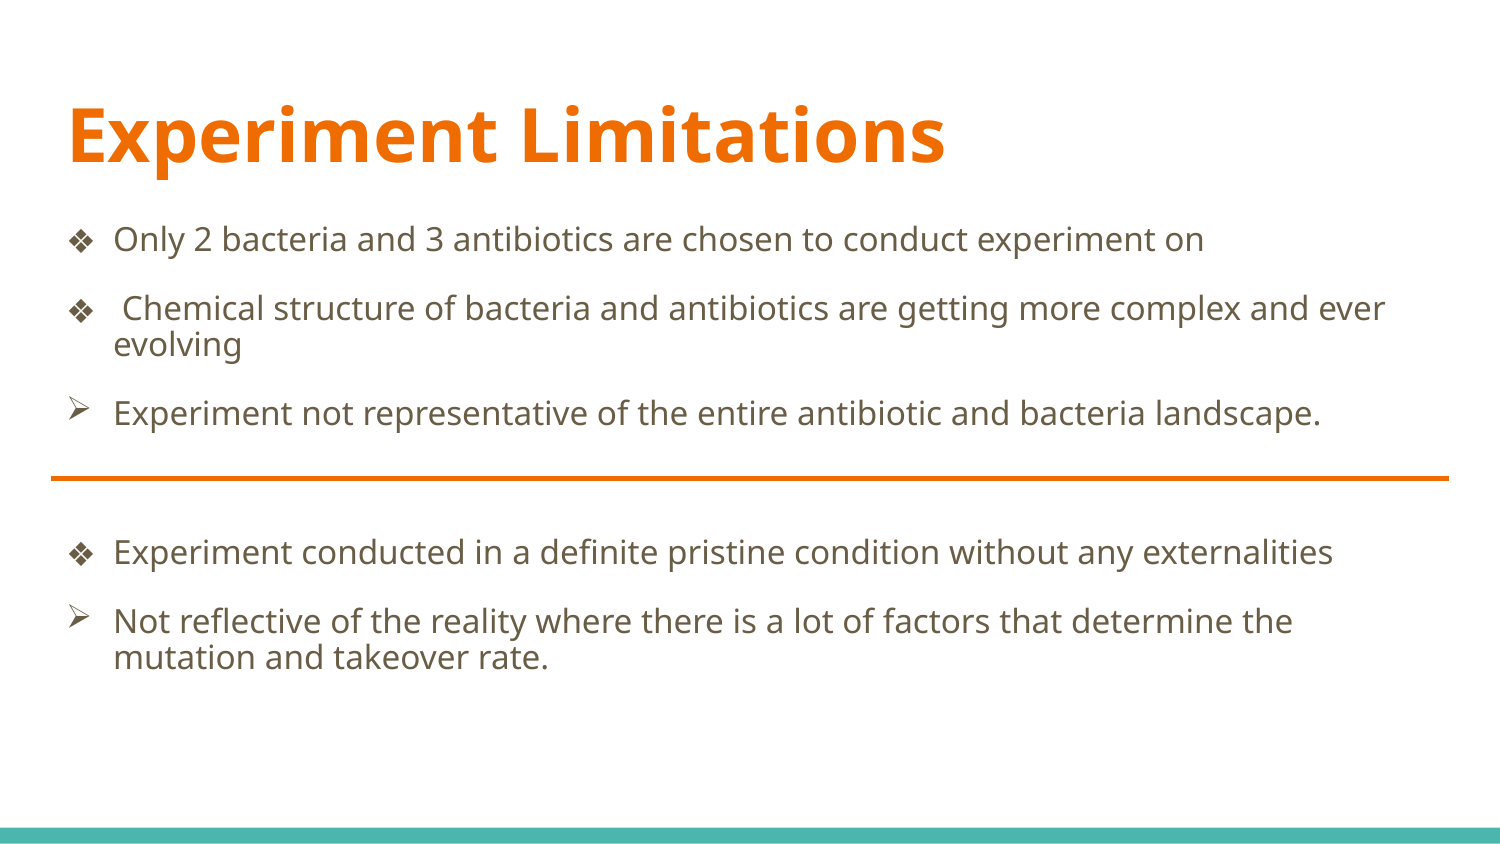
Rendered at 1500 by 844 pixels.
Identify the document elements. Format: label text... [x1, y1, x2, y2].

list Only 2 bacteria and 3 antibiotics are chosen to conduct experiment on Chemical structure of bacteria and antibiotics are getting more complex and ever evolving Experiment not representative of the entire antibiotic and bacteria landscape. Experiment conducted in a definite pristine condition without any externalities Not reflective of the reality where there is a lot of factors that determine the mutation and takeover rate. [51, 485, 1449, 750]
list Only 2 bacteria and 3 antibiotics are chosen to conduct experiment on Chemical structure of bacteria and antibiotics are getting more complex and ever evolving Experiment not representative of the entire antibiotic and bacteria landscape. Experiment conducted in a definite pristine condition without any externalities Not reflective of the reality where there is a lot of factors that determine the mutation and takeover rate. [51, 207, 1449, 476]
title Experiment Limitations [51, 72, 1449, 189]
